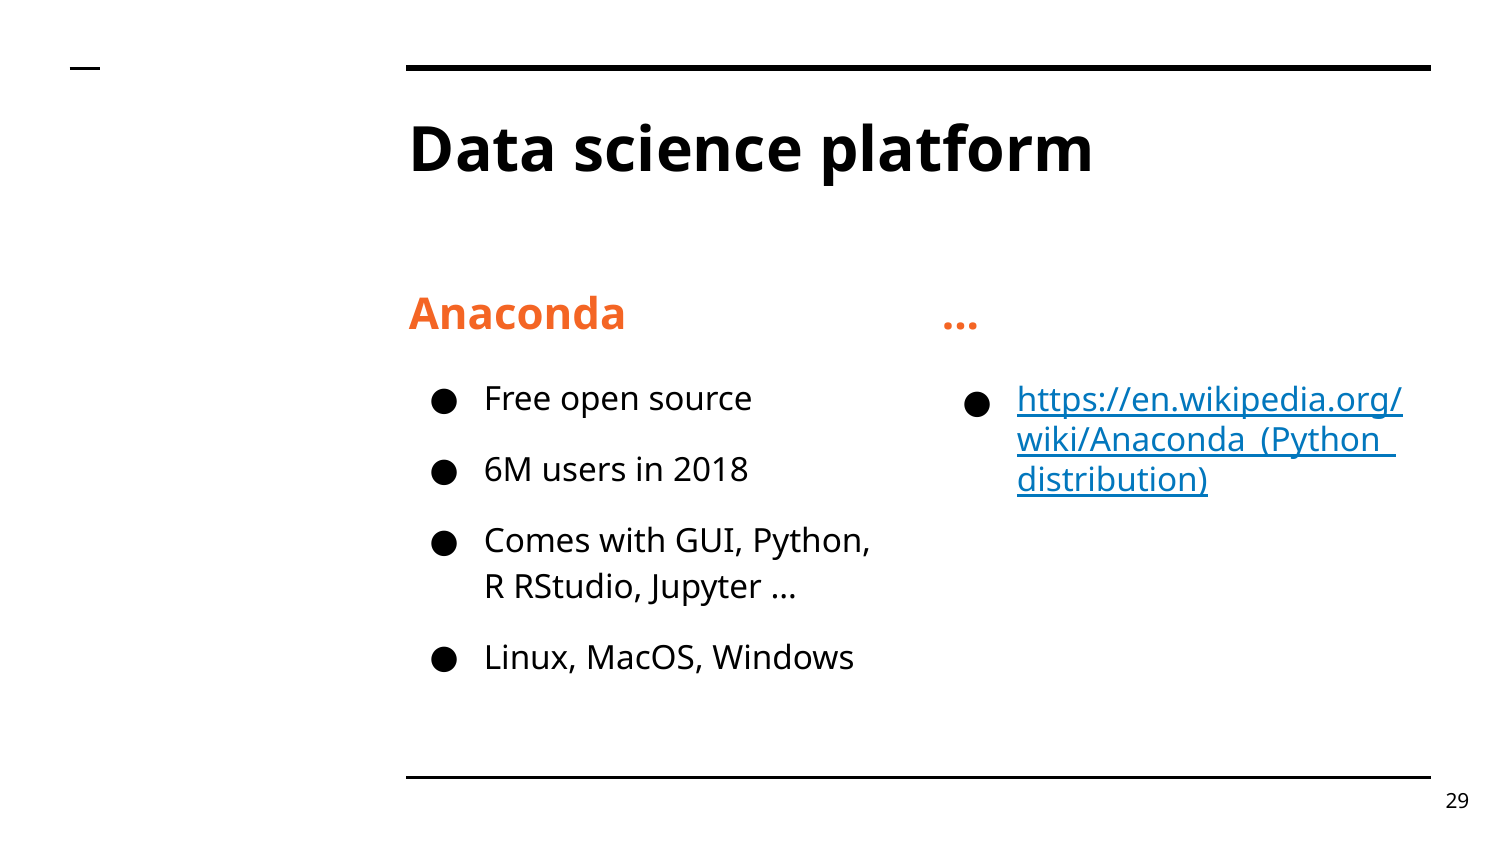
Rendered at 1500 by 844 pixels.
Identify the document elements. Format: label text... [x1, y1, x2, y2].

slide_number 29 [1394, 769, 1484, 834]
list Anaconda Free open source 6M users in 2018 Comes with GUI, Python, R RStudio, Jupyter … Linux, MacOS, Windows [393, 262, 898, 756]
title Data science platform [393, 94, 1431, 199]
list ... https://en.wikipedia.org/wiki/Anaconda_(Python_distribution) [926, 262, 1431, 756]
